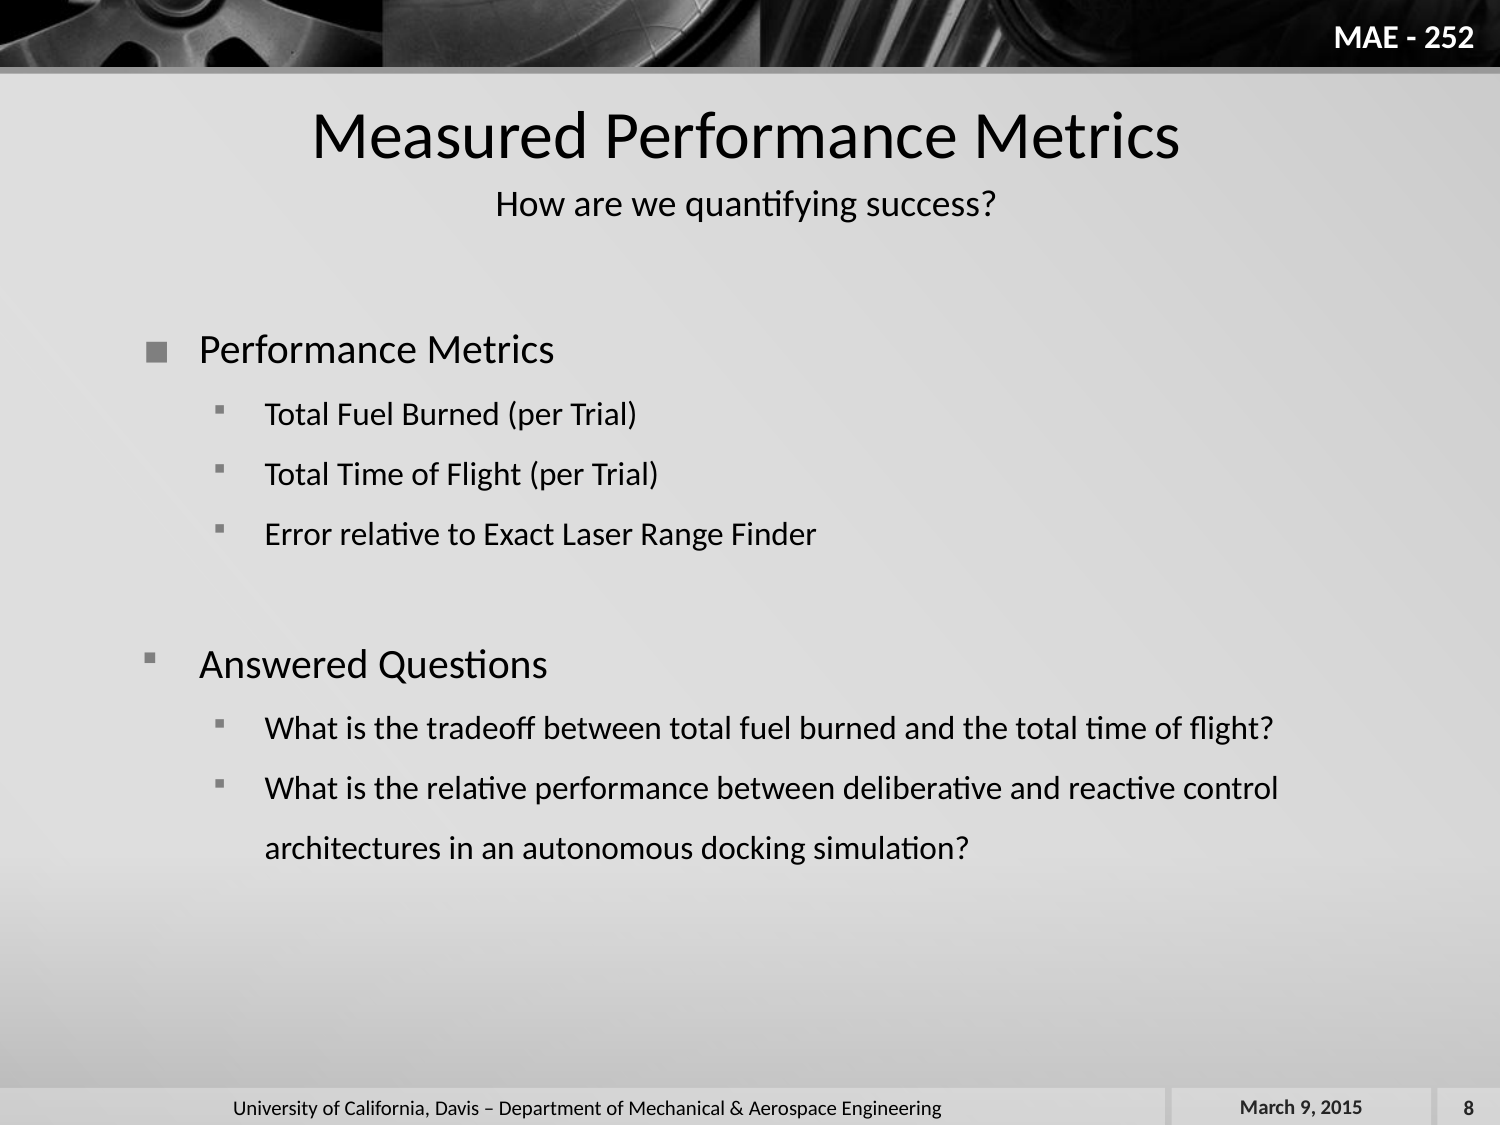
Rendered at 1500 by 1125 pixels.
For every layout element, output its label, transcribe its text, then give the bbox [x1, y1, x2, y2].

picture [0, 0, 1500, 75]
text_box March 9, 2015 [1176, 1086, 1427, 1125]
text_box 8 [1427, 1087, 1500, 1125]
text_box University of California, Davis – Department of Mechanical & Aerospace Engineering [0, 1087, 1175, 1125]
title Measured Performance Metrics [24, 87, 1469, 170]
text_box How are we quantifying success? [24, 170, 1469, 232]
text_box Performance Metrics Total Fuel Burned (per Trial) Total Time of Flight (per Trial) Error relative to Exact Laser Range Finder Answered Questions What is the tradeoff between total fuel burned and the total time of flight? What is the relative performance between deliberative and reactive control architectures in an autonomous docking simulation? [142, 289, 1351, 972]
text_box MAE - 252 [1318, 7, 1500, 64]
